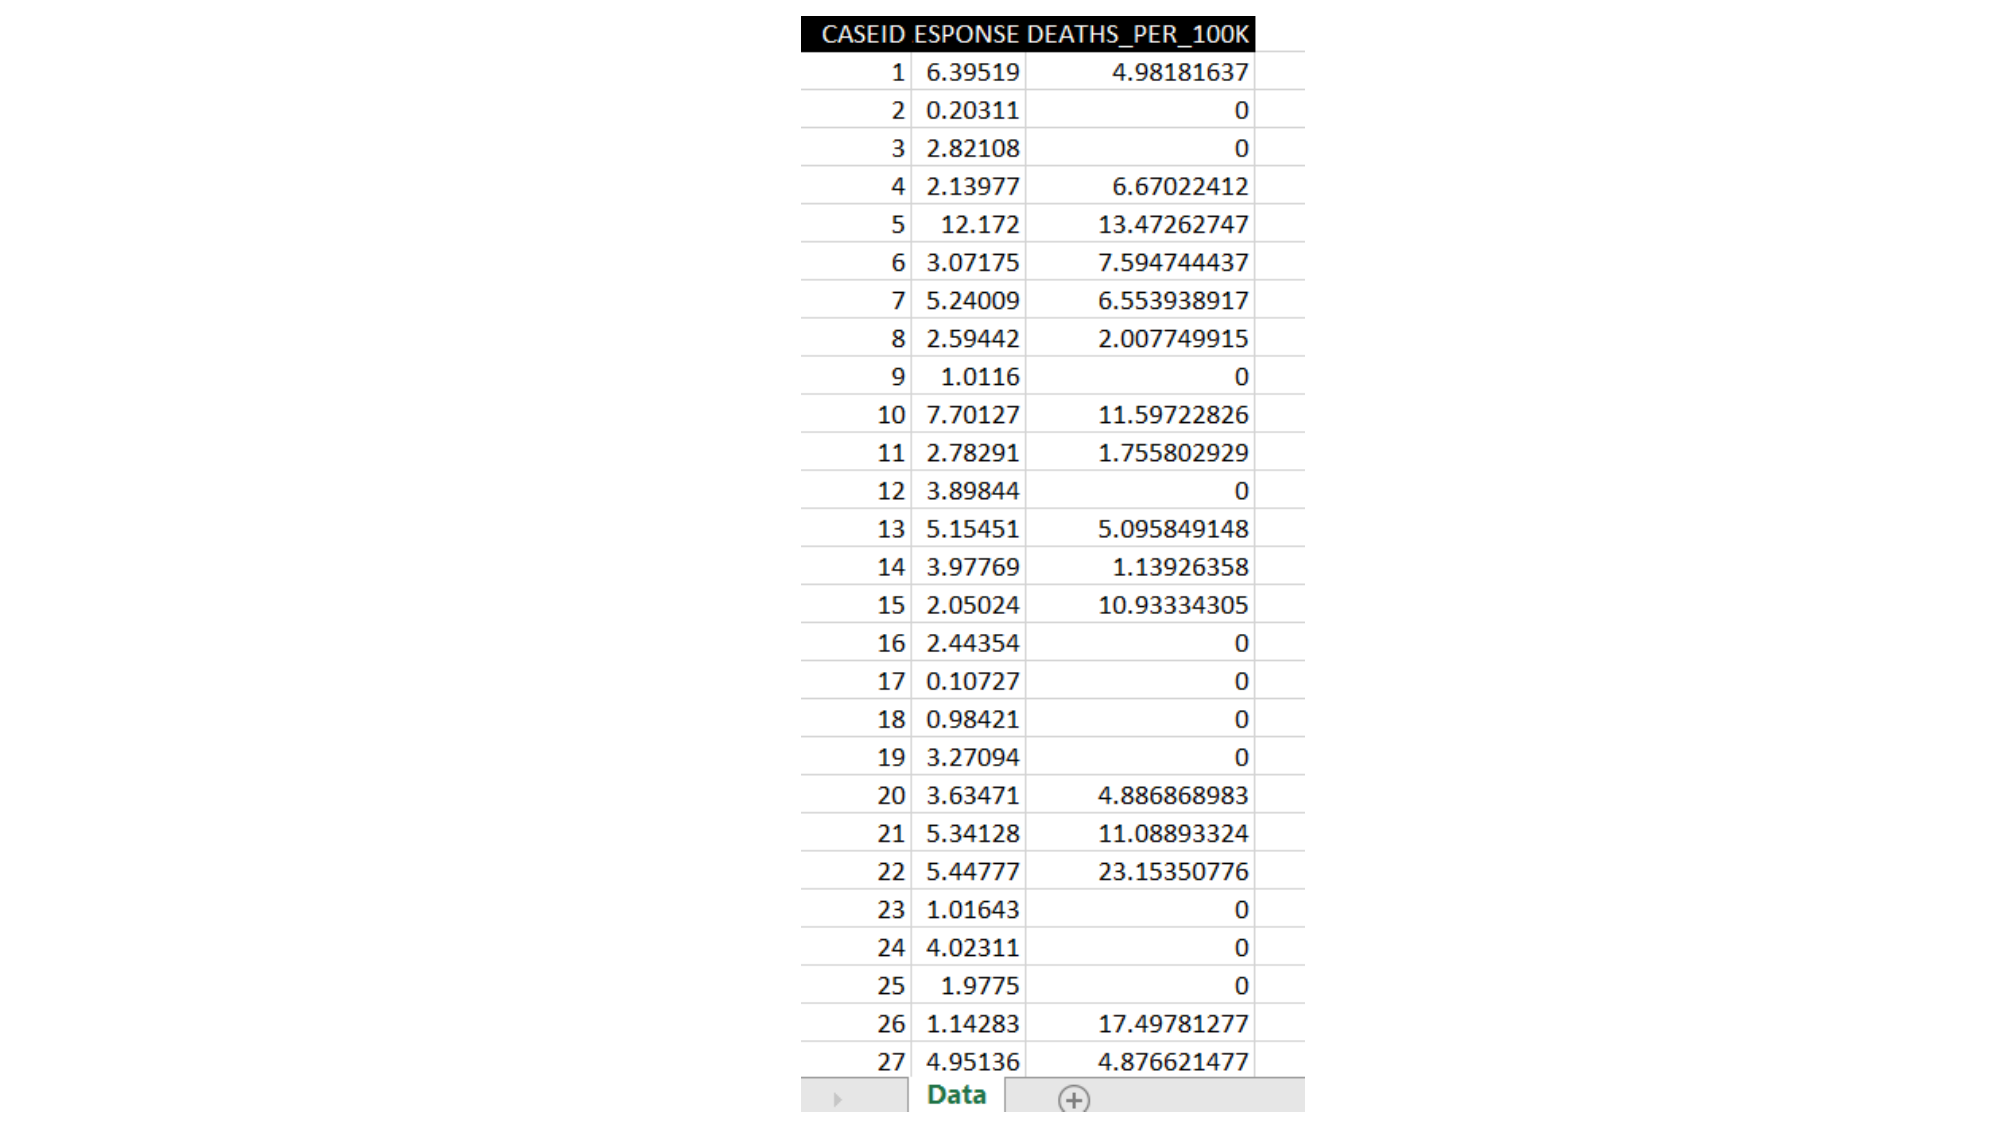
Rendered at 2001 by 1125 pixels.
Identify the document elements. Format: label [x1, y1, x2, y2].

picture [801, 16, 1305, 1112]
